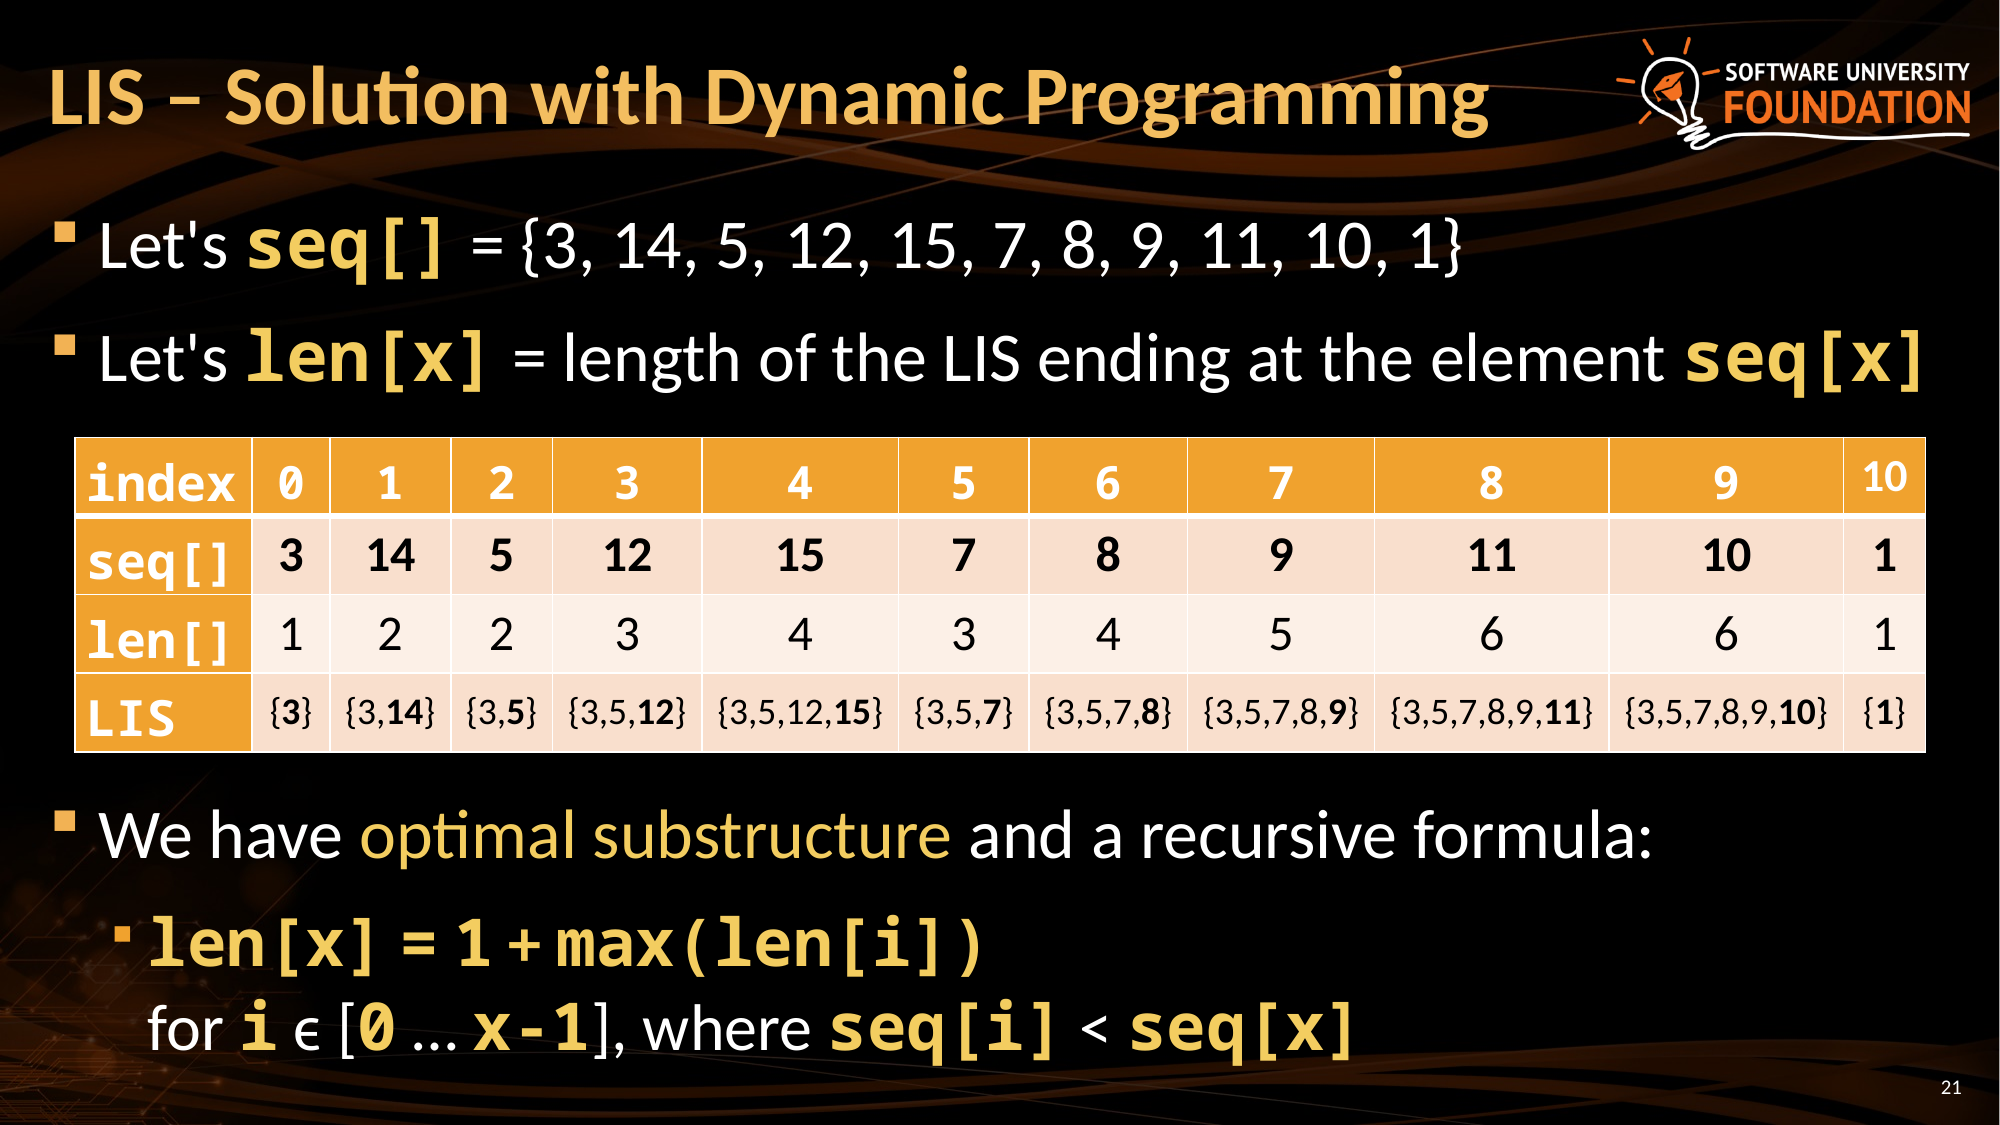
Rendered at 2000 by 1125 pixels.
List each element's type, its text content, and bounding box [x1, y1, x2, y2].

table_cell 1 [1844, 595, 1925, 672]
table_cell len[] [76, 595, 251, 672]
table_cell 4 [703, 595, 898, 672]
table_cell 10 [1610, 519, 1843, 594]
table_cell 3 [253, 519, 329, 594]
table_cell 1 [253, 595, 329, 672]
table_header 1 [331, 438, 450, 513]
table_header 9 [1610, 438, 1843, 513]
table_cell LIS [76, 674, 251, 751]
table_header 4 [703, 438, 898, 513]
table_header 7 [1188, 438, 1374, 513]
table_cell 2 [331, 595, 450, 672]
table_cell 5 [452, 519, 552, 594]
table_cell 7 [899, 519, 1028, 594]
table_cell 12 [553, 519, 701, 594]
table_cell 15 [703, 519, 898, 594]
table_cell 5 [1188, 595, 1374, 672]
table_cell 3 [899, 595, 1028, 672]
table_cell 4 [1030, 595, 1187, 672]
table_header 5 [899, 438, 1028, 513]
table_header 3 [553, 438, 701, 513]
table_header 10 [1844, 438, 1925, 513]
table_header index [76, 438, 251, 513]
table_cell 8 [1030, 519, 1187, 594]
table_cell 6 [1610, 595, 1843, 672]
table_cell {3,14} [331, 674, 450, 751]
table_cell {3,5,12} [553, 674, 701, 751]
table_cell 11 [1375, 519, 1608, 594]
table_cell {3} [253, 674, 329, 751]
table_cell {1} [1844, 674, 1925, 751]
title LIS – Solution with Dynamic Programming [30, 6, 1602, 189]
table_cell 2 [452, 595, 552, 672]
table_cell 6 [1375, 595, 1608, 672]
picture [0, 0, 2000, 1125]
table_header 8 [1375, 438, 1608, 513]
table_cell seq[] [76, 519, 251, 594]
table_cell {3,5,7,8,9,11} [1375, 674, 1608, 751]
list Let's seq[] = {3, 14, 5, 12, 15, 7, 8, 9, 11, 10, 1} Let's len[x] = length of the LIS ending at the element seq[x] We have optimal substructure and a recursive formula: len[x] = 1 + max(len[i]) for i ϵ [0 … x-1], where seq[i] < seq[x] [31, 188, 1968, 1103]
table_cell {3,5,7,8} [1030, 674, 1187, 751]
table_cell 14 [331, 519, 450, 594]
table_cell {3,5,7} [899, 674, 1028, 751]
table_cell {3,5,12,15} [703, 674, 898, 751]
table_cell {3,5} [452, 674, 552, 751]
table_cell {3,5,7,8,9,10} [1610, 674, 1843, 751]
table_cell 9 [1188, 519, 1374, 594]
table_header 2 [452, 438, 552, 513]
table_cell 1 [1844, 519, 1925, 594]
table_cell 3 [553, 595, 701, 672]
table_header 6 [1030, 438, 1187, 513]
table_cell {3,5,7,8,9} [1188, 674, 1374, 751]
table_header 0 [253, 438, 329, 513]
